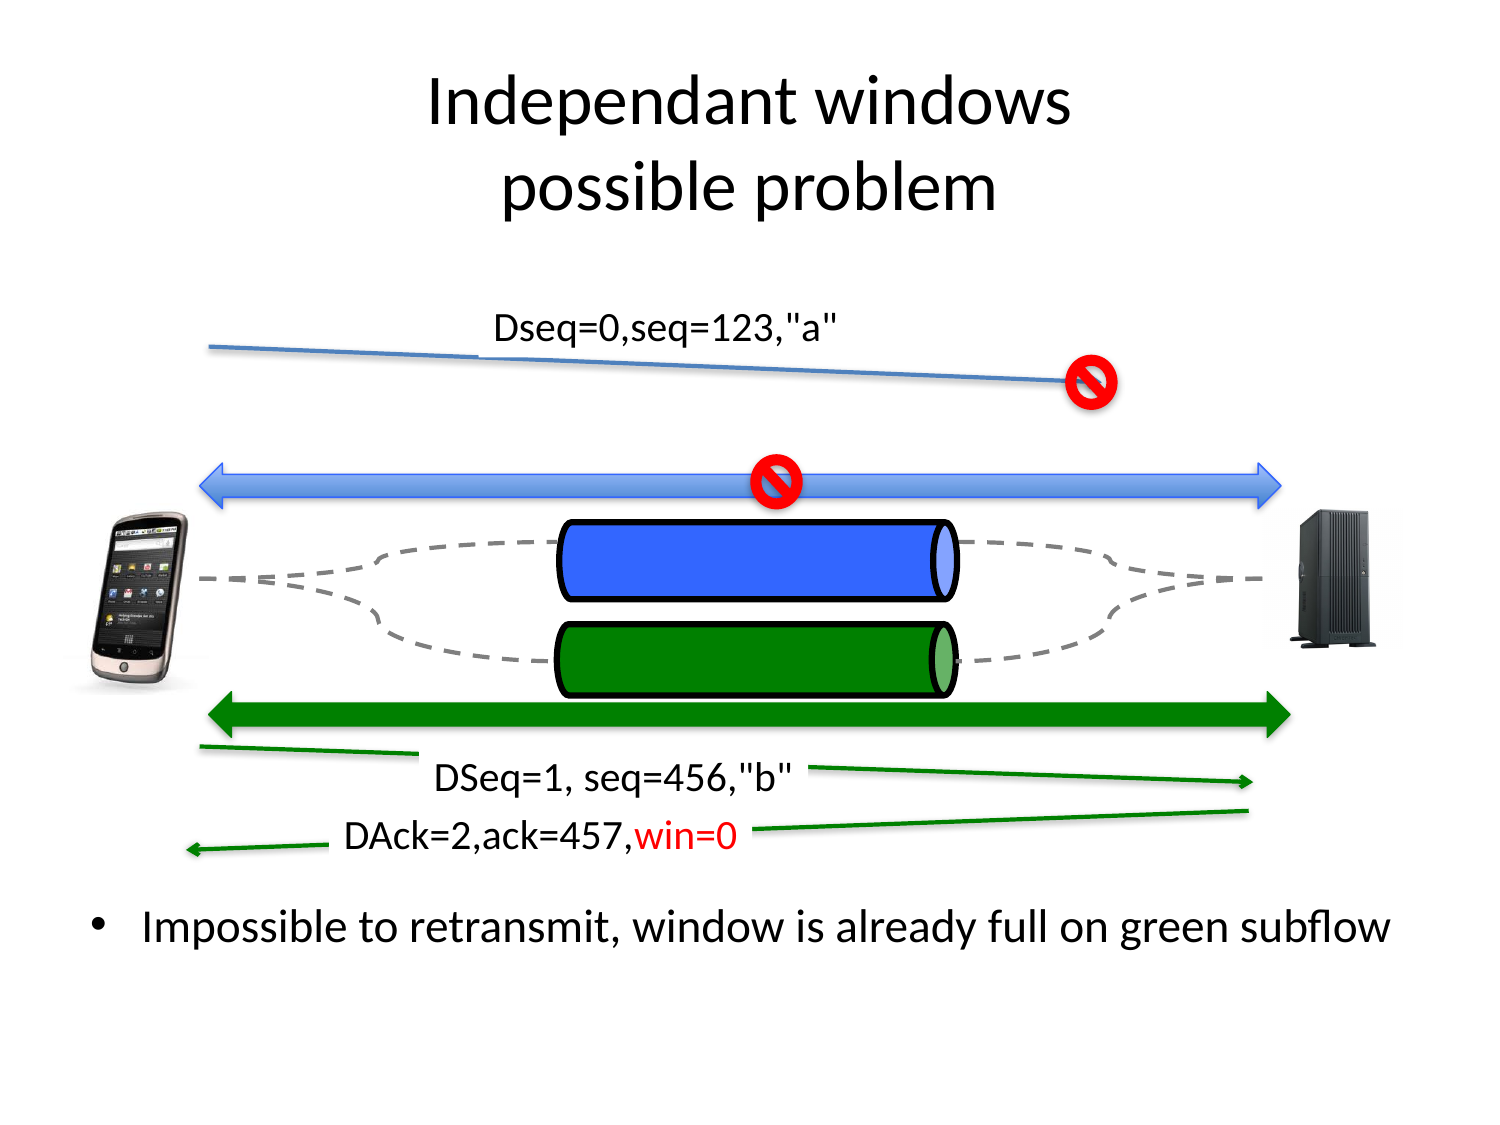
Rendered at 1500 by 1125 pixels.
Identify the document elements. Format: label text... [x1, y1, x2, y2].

text_box [804, 462, 1282, 510]
text_box [214, 578, 551, 662]
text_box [719, 391, 798, 740]
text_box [208, 292, 1103, 383]
picture [62, 503, 209, 695]
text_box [802, 623, 958, 697]
text_box [214, 541, 557, 579]
text_box [802, 691, 1291, 739]
text_box [199, 462, 714, 510]
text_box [556, 623, 714, 697]
title Independant windows possible problem [75, 45, 1425, 233]
text_box [963, 579, 1256, 662]
text_box [1066, 360, 1118, 410]
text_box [185, 800, 1249, 867]
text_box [199, 741, 1254, 808]
text_box [208, 691, 714, 739]
list Impossible to retransmit, window is already full on green subflow [75, 887, 1425, 1005]
picture [1262, 508, 1403, 649]
text_box [959, 541, 1256, 579]
